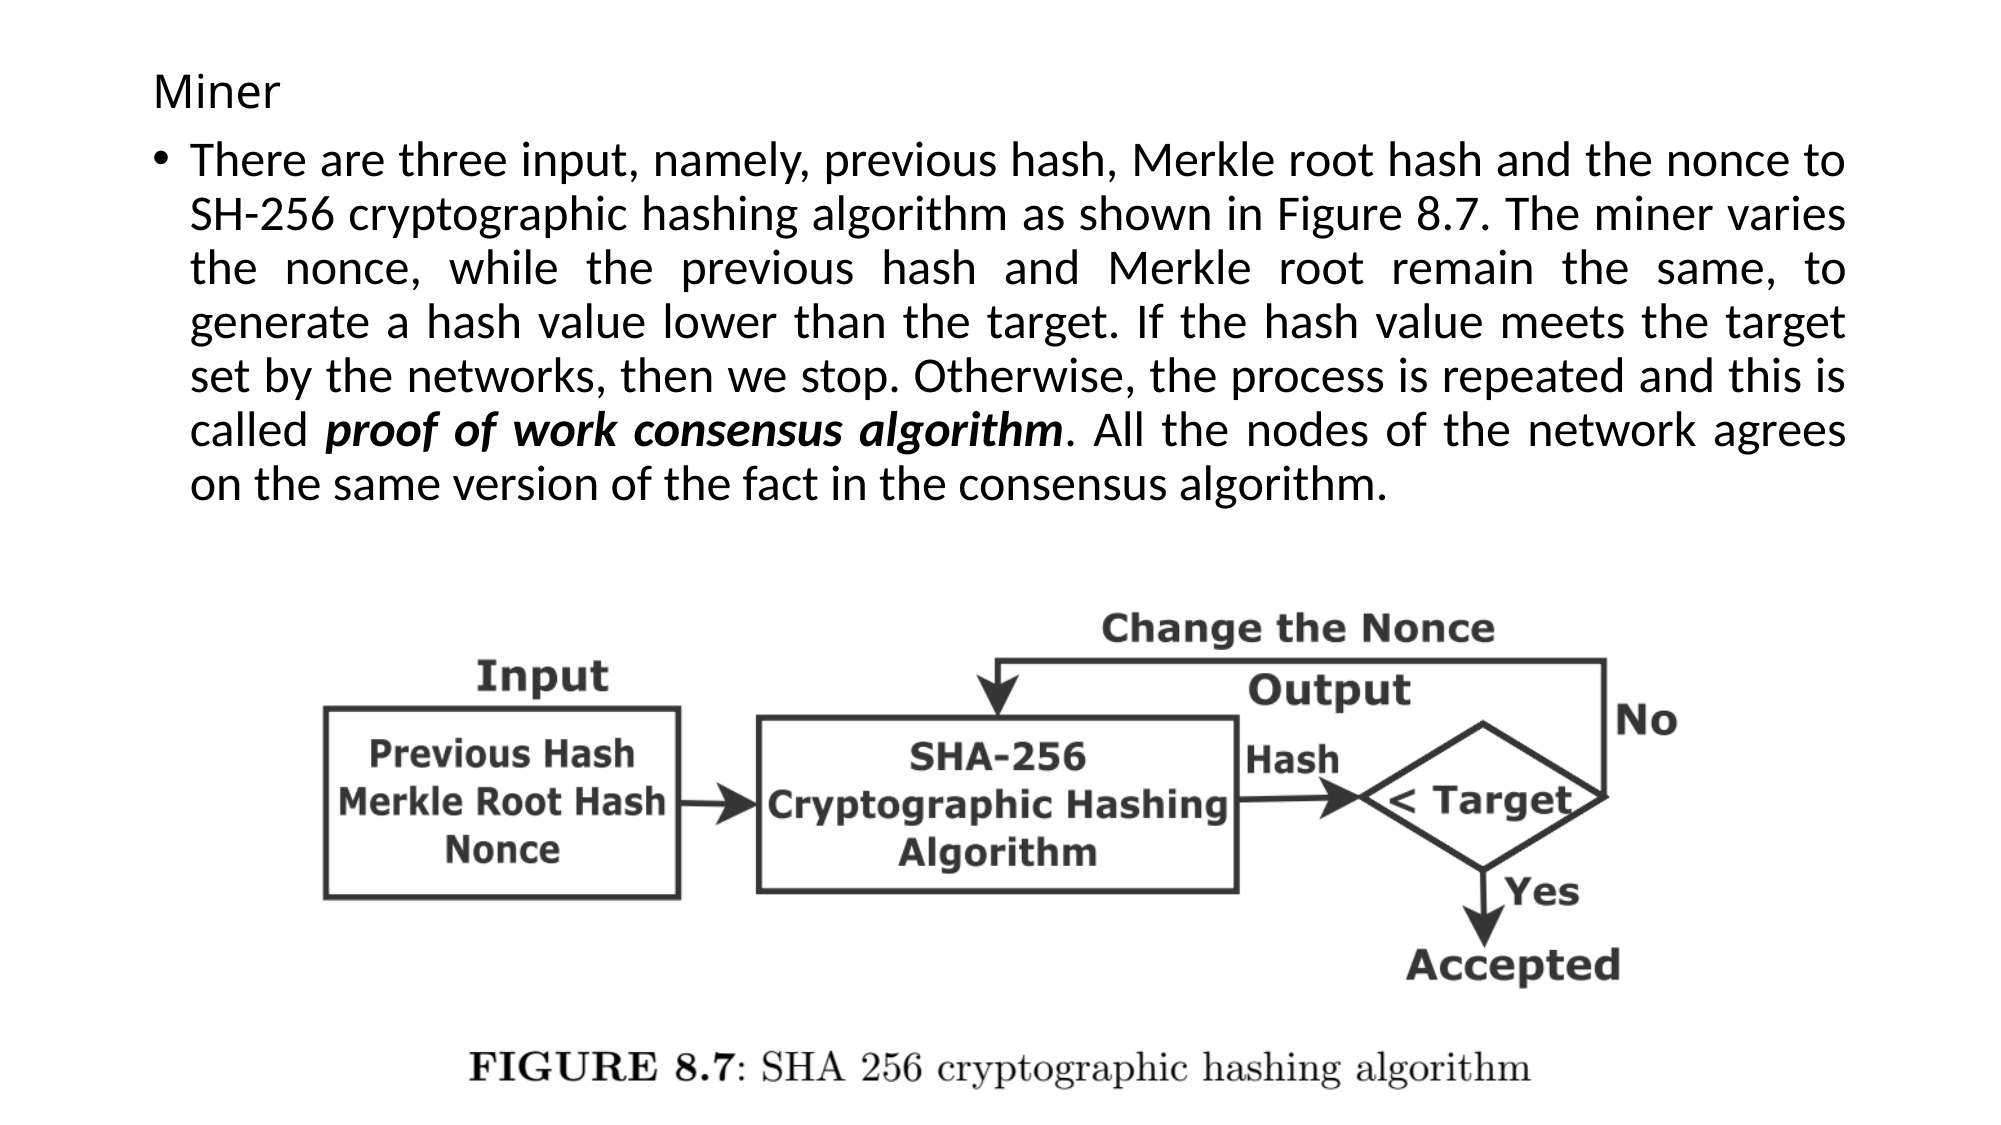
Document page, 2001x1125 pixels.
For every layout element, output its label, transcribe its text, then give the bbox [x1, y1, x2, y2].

picture [303, 575, 1697, 1113]
list There are three input, namely, previous hash, Merkle root hash and the nonce to SH-256 cryptographic hashing algorithm as shown in Figure 8.7. The miner varies the nonce, while the previous hash and Merkle root remain the same, to generate a hash value lower than the target. If the hash value meets the target set by the networks, then we stop. Otherwise, the process is repeated and this is called proof of work consensus algorithm. All the nodes of the network agrees on the same version of the fact in the consensus algorithm. [137, 126, 1863, 1014]
title Miner [137, 59, 1863, 126]
